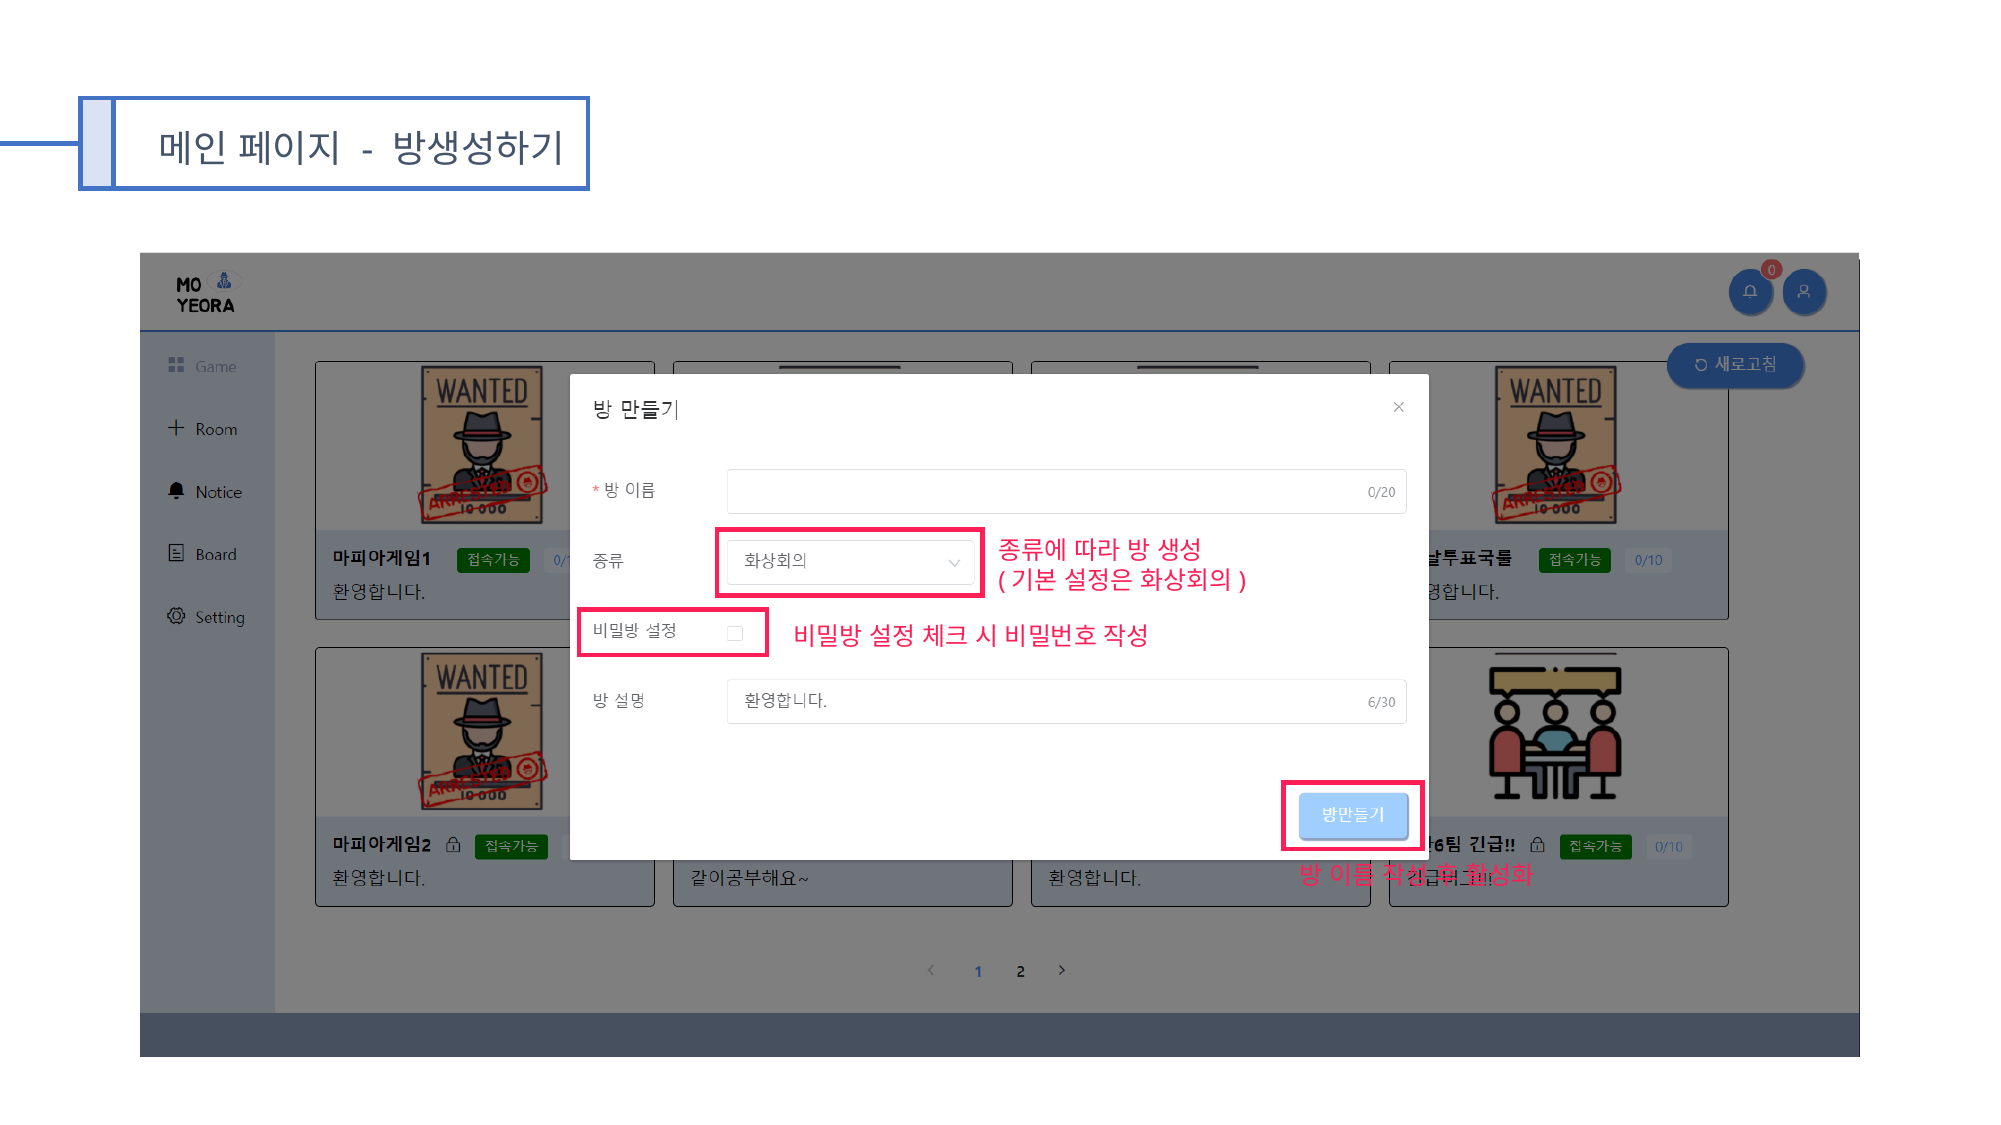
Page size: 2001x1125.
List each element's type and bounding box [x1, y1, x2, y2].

text_box [80, 98, 589, 189]
picture [140, 251, 1860, 1057]
